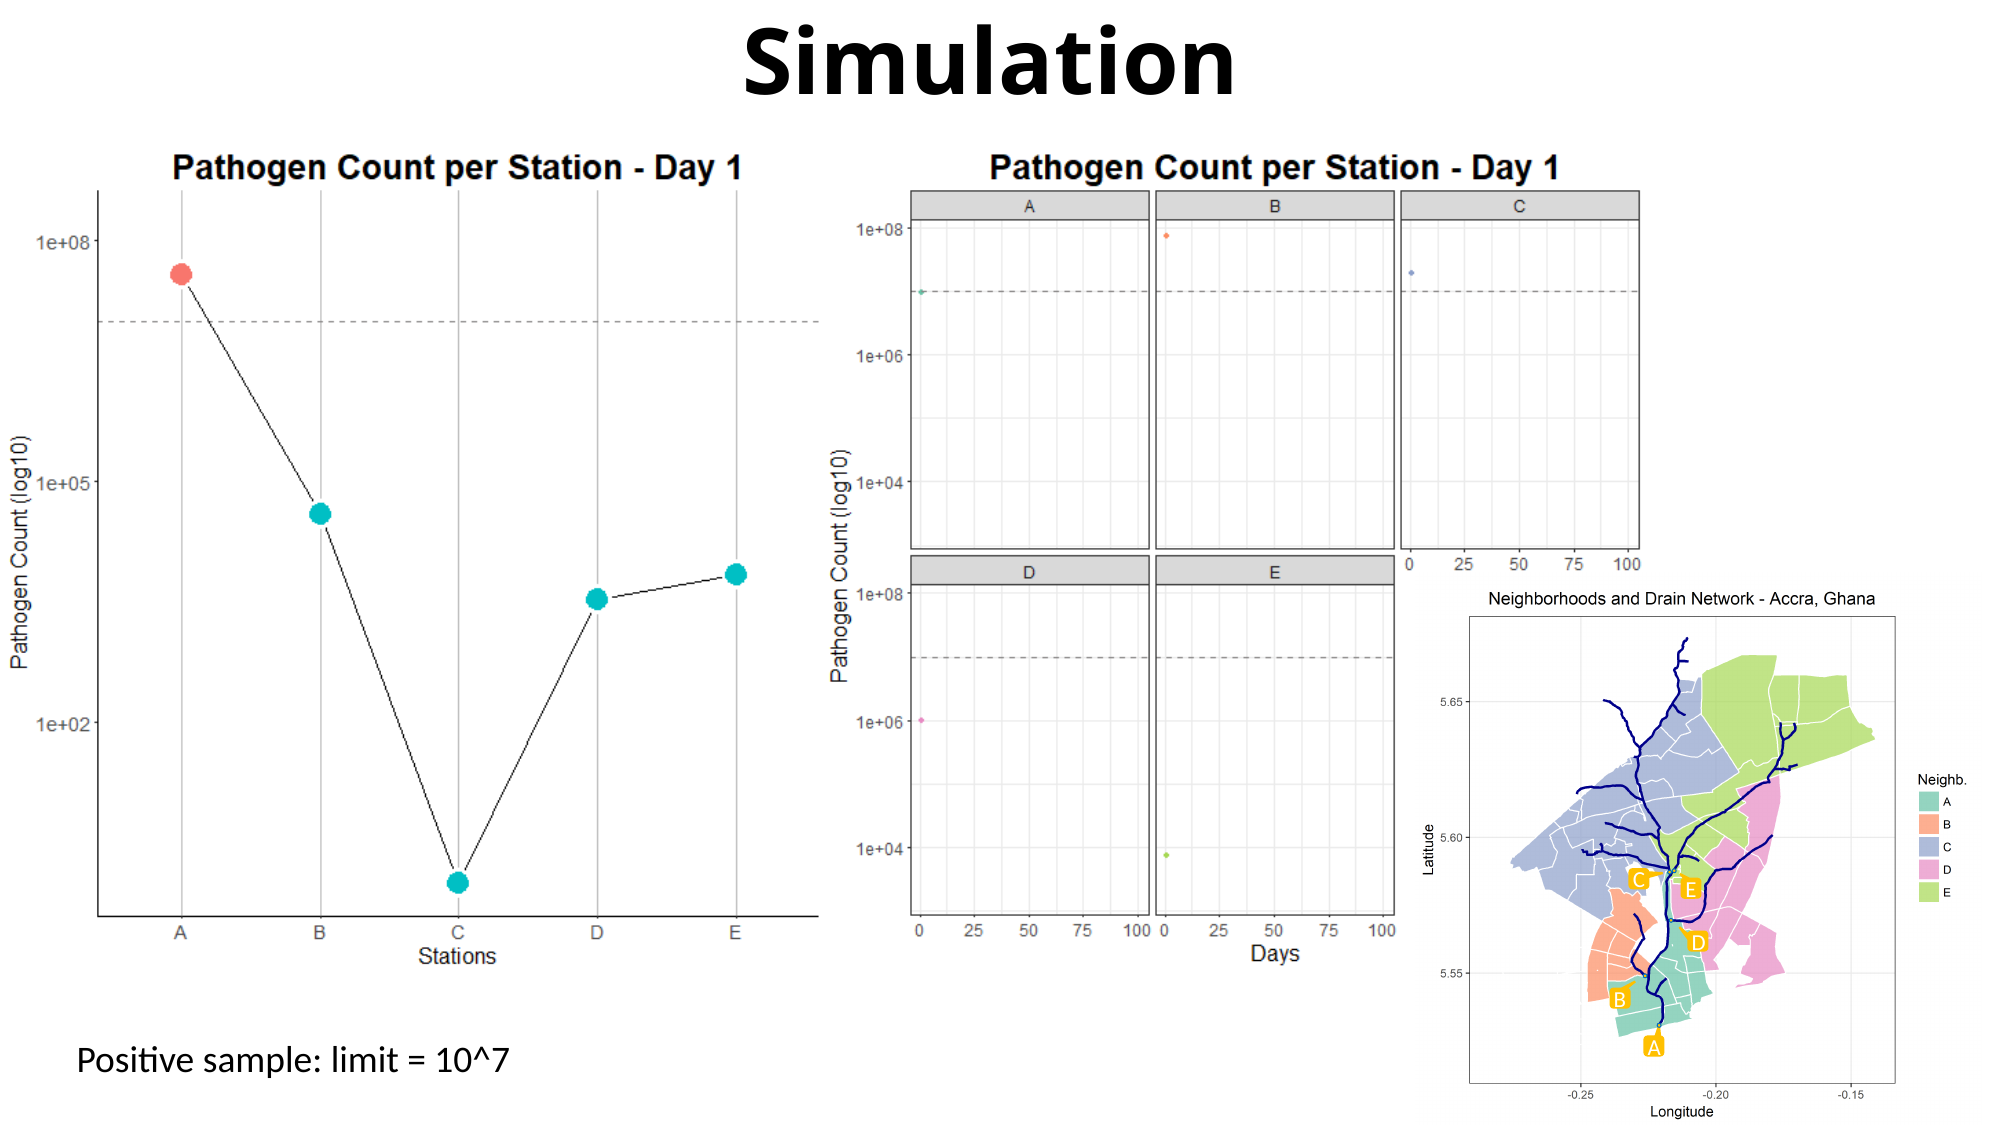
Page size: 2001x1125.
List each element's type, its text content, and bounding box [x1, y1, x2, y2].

picture [1, 145, 1647, 971]
title Simulation [128, 0, 1854, 130]
text_box Positive sample: limit = 10^7 [61, 1027, 591, 1087]
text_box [1415, 572, 1982, 1125]
